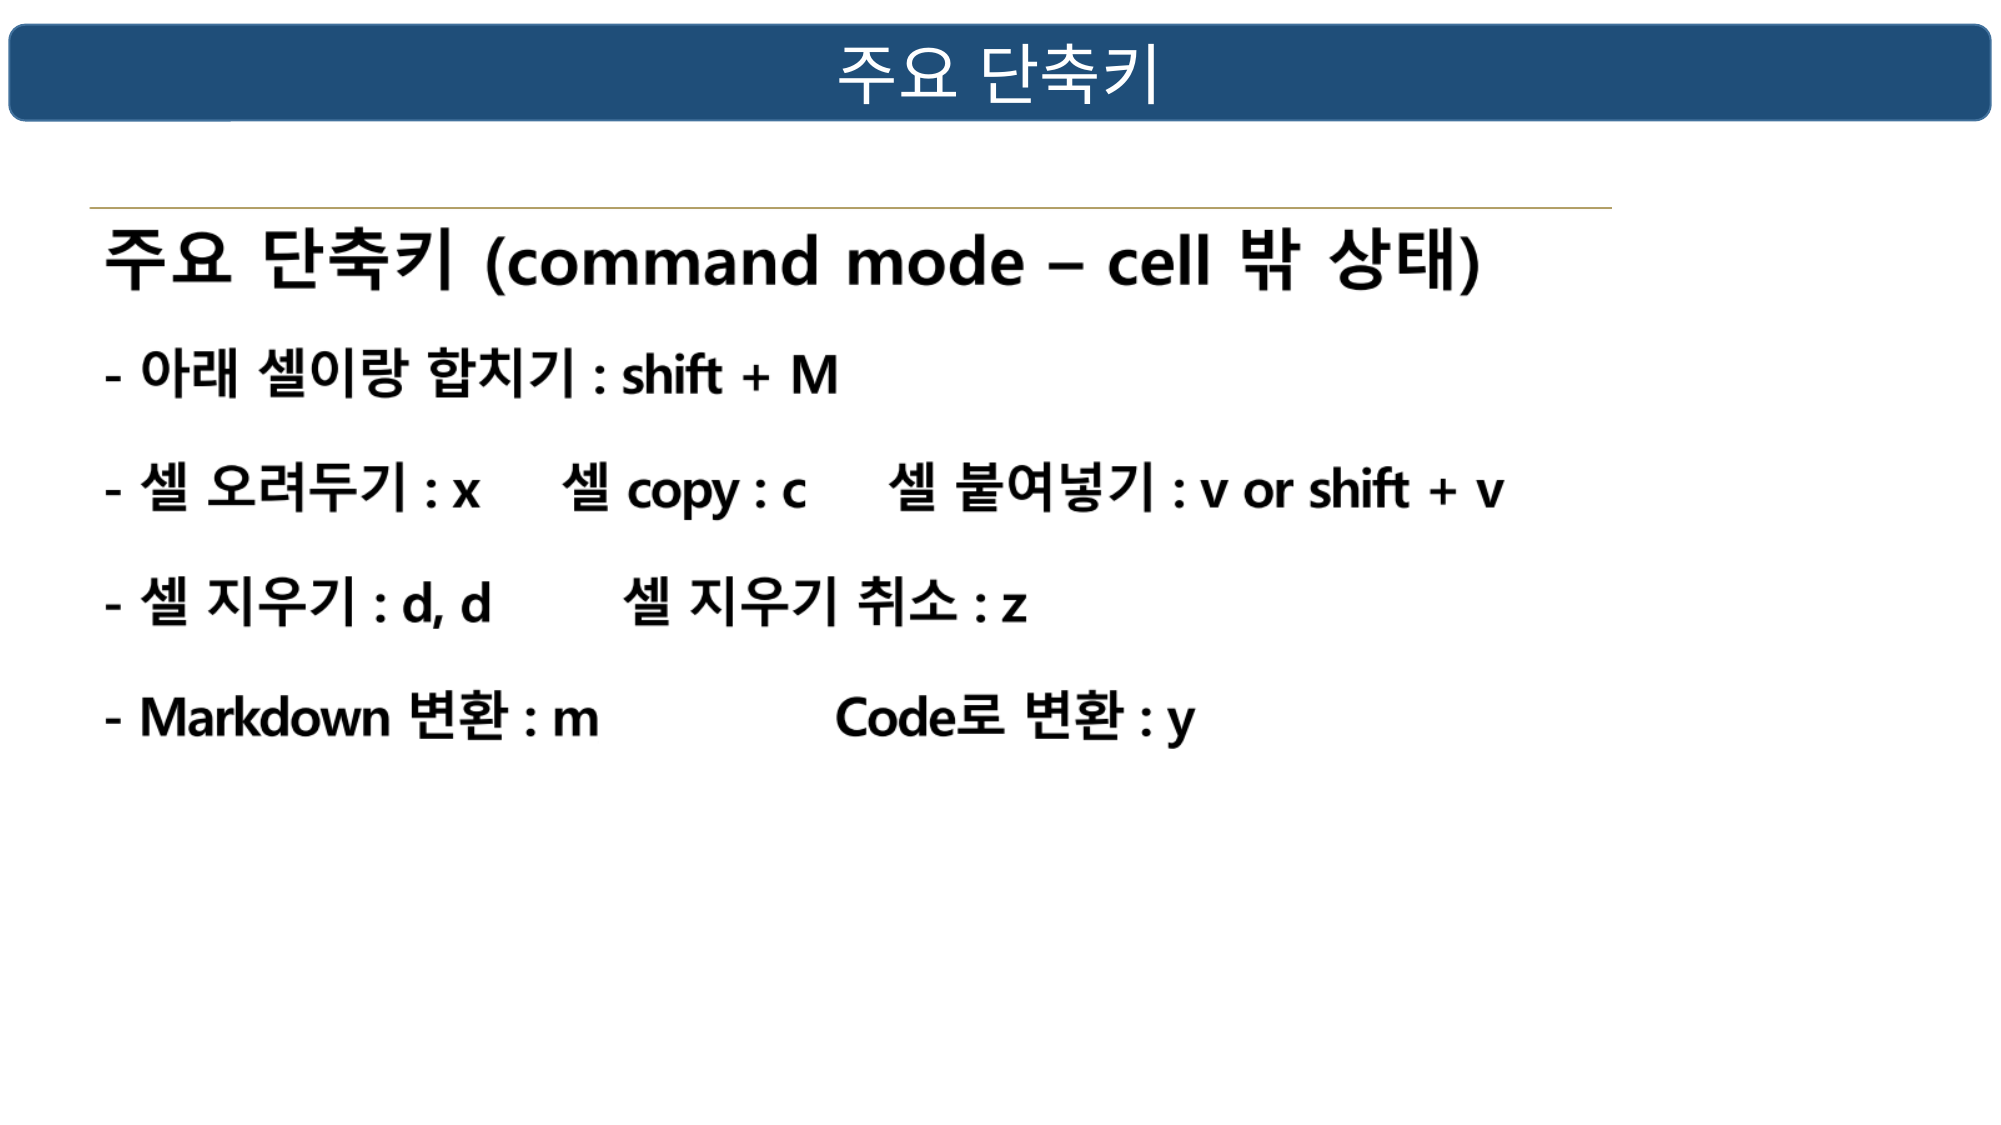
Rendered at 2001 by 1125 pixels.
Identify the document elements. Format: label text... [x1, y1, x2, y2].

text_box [86, 200, 1612, 907]
text_box 주요 단축키 [8, 23, 1992, 122]
